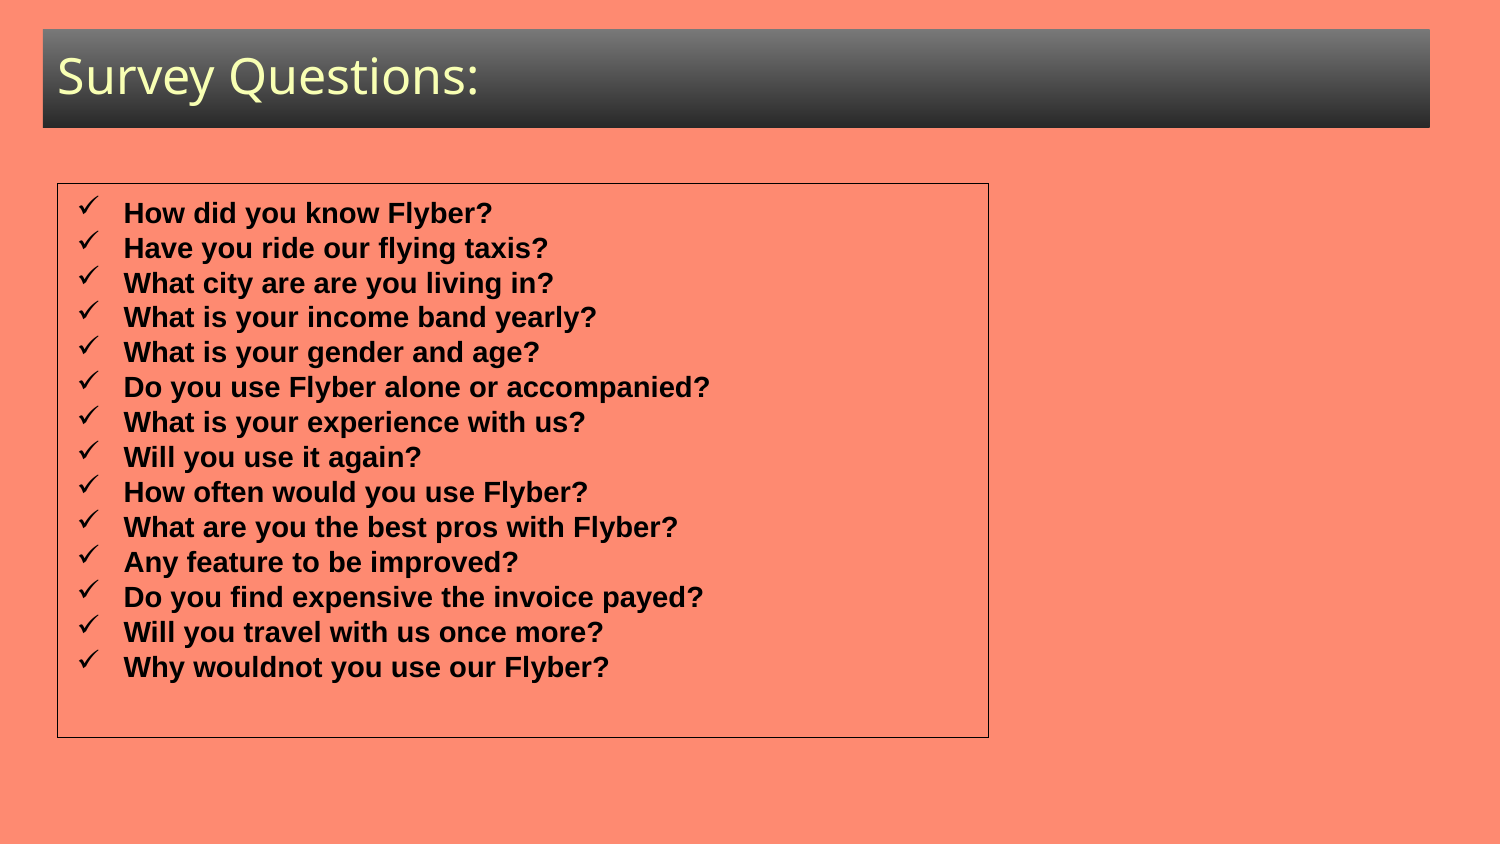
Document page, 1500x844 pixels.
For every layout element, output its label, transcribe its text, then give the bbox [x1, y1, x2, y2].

title [57, 183, 989, 738]
text_box Survey Questions: How did you know Flyber? Have you ride our flying taxis? What city are are you living in? What is your income band yearly? What is your gender and age? Do you use Flyber alone or accompanied? What is your experience with us? Will you use it again? How often would you use Flyber? What are you the best pros with Flyber? Any feature to be improved? Do you find expensive the invoice payed? Will you travel with us once more? Why wouldnot you use our Flyber? [42, 29, 1430, 128]
